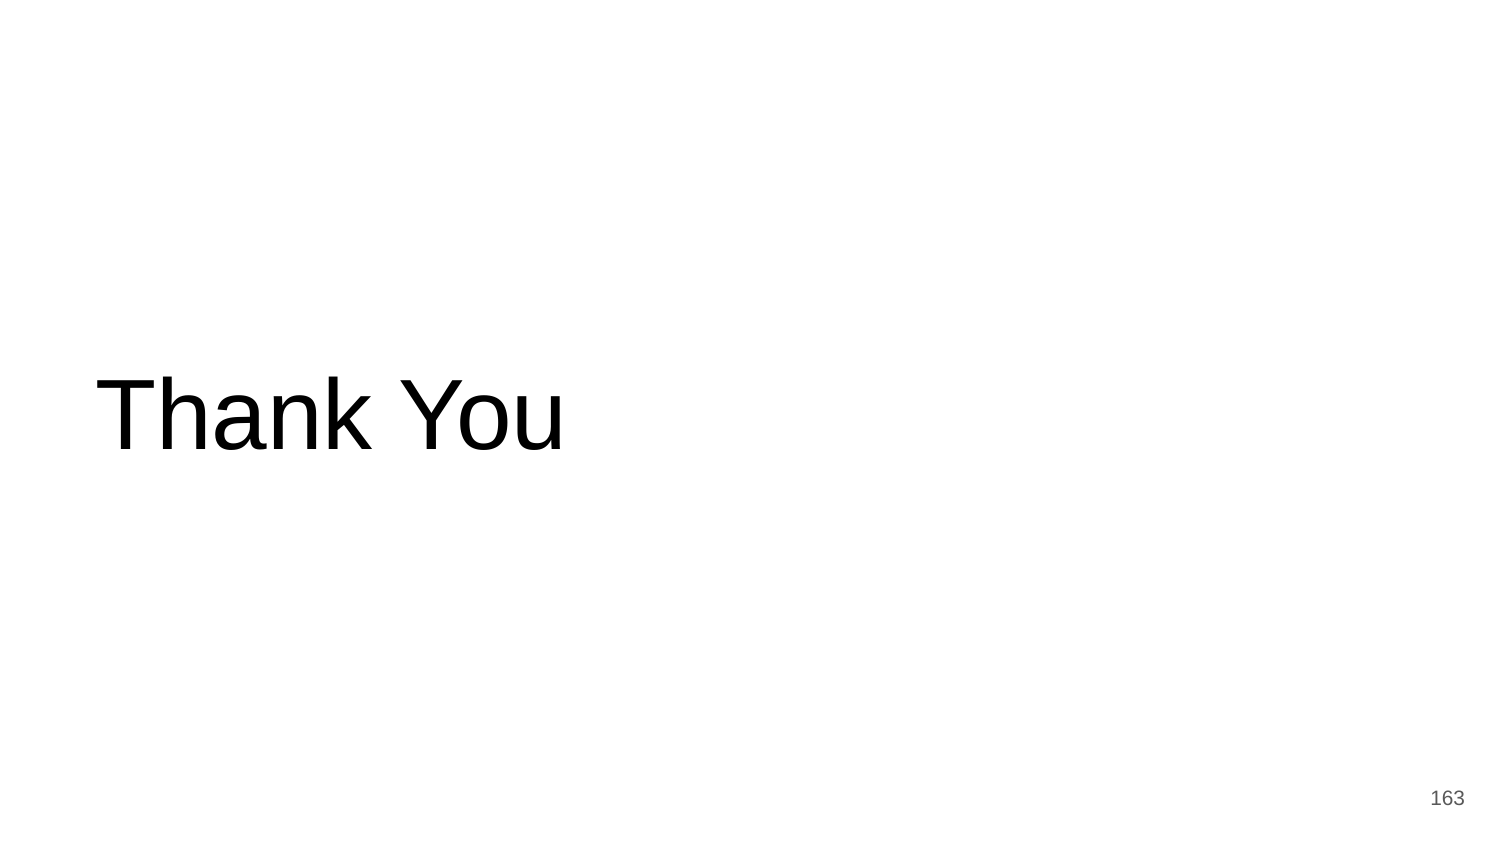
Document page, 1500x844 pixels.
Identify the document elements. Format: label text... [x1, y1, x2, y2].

slide_number ‹#› [1389, 764, 1480, 830]
title Thank You [80, 73, 1125, 745]
